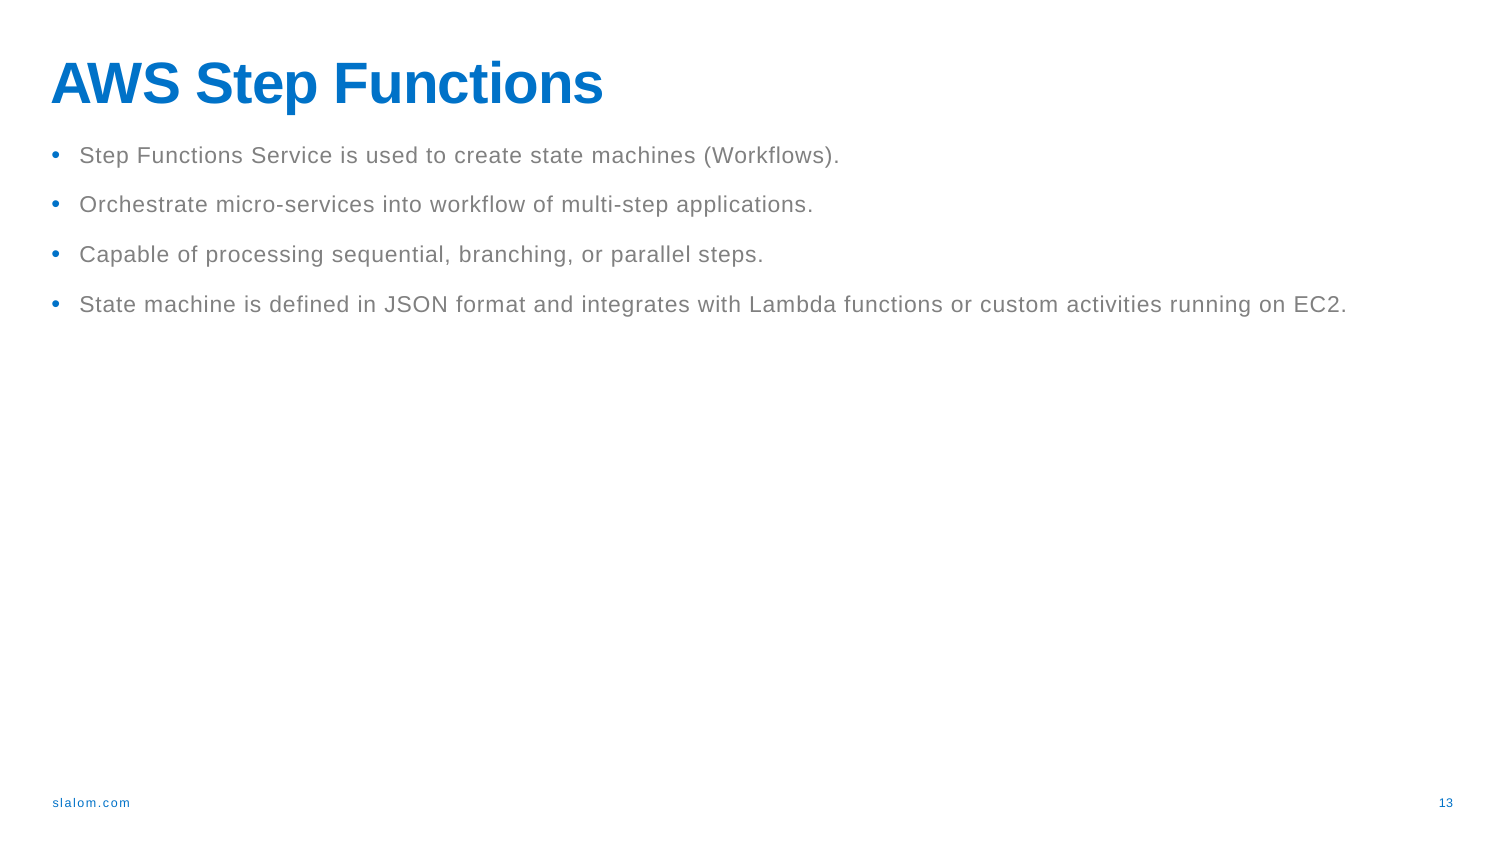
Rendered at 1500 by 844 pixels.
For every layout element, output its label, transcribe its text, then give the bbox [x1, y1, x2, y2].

list AWS Step Functions [50, 53, 1450, 109]
list Step Functions Service is used to create state machines (Workflows). Orchestrate micro-services into workflow of multi-step applications. Capable of processing sequential, branching, or parallel steps. State machine is defined in JSON format and integrates with Lambda functions or custom activities running on EC2. [51, 143, 1450, 589]
slide_number 13 [1399, 794, 1453, 828]
